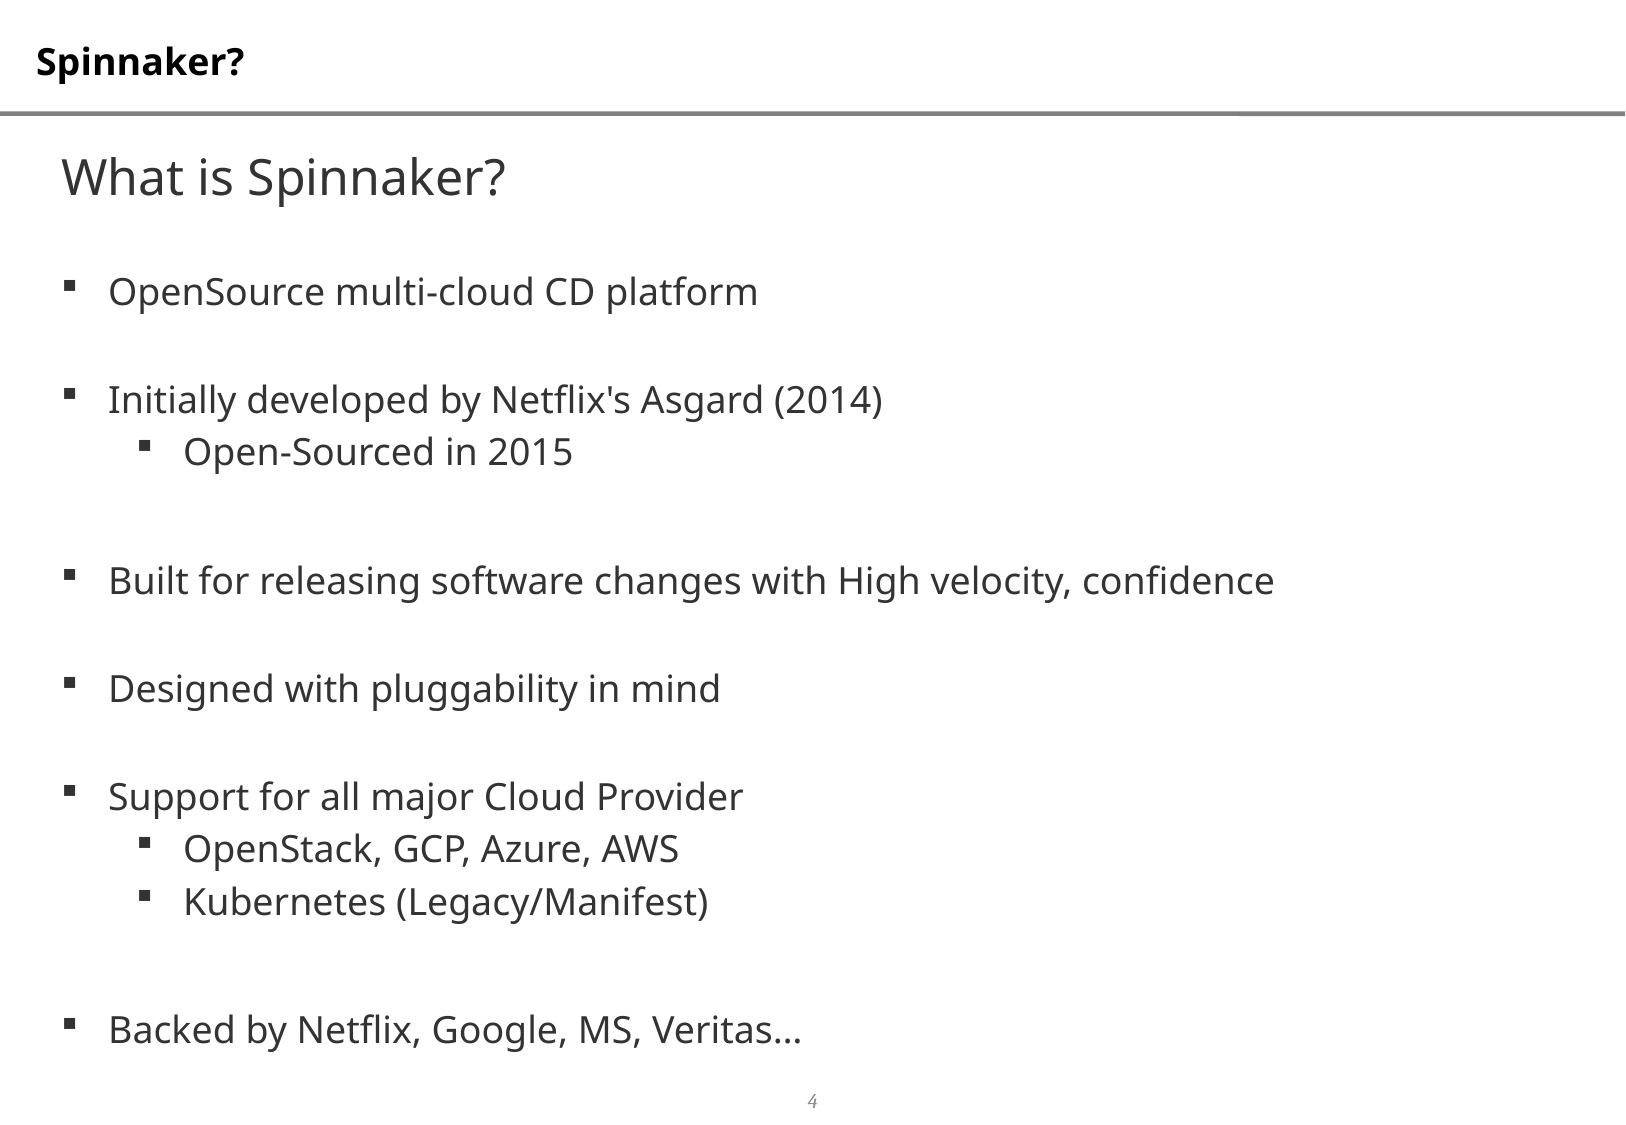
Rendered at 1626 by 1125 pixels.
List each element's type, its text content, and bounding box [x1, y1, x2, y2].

list What is Spinnaker? OpenSource multi-cloud CD platform Initially developed by Netflix's Asgard (2014) Open-Sourced in 2015 Built for releasing software changes with High velocity, confidence Designed with pluggability in mind Support for all major Cloud Provider OpenStack, GCP, Azure, AWS Kubernetes (Legacy/Manifest) Backed by Netflix, Google, MS, Veritas… [46, 125, 1582, 1035]
title Spinnaker? [21, 30, 1604, 90]
